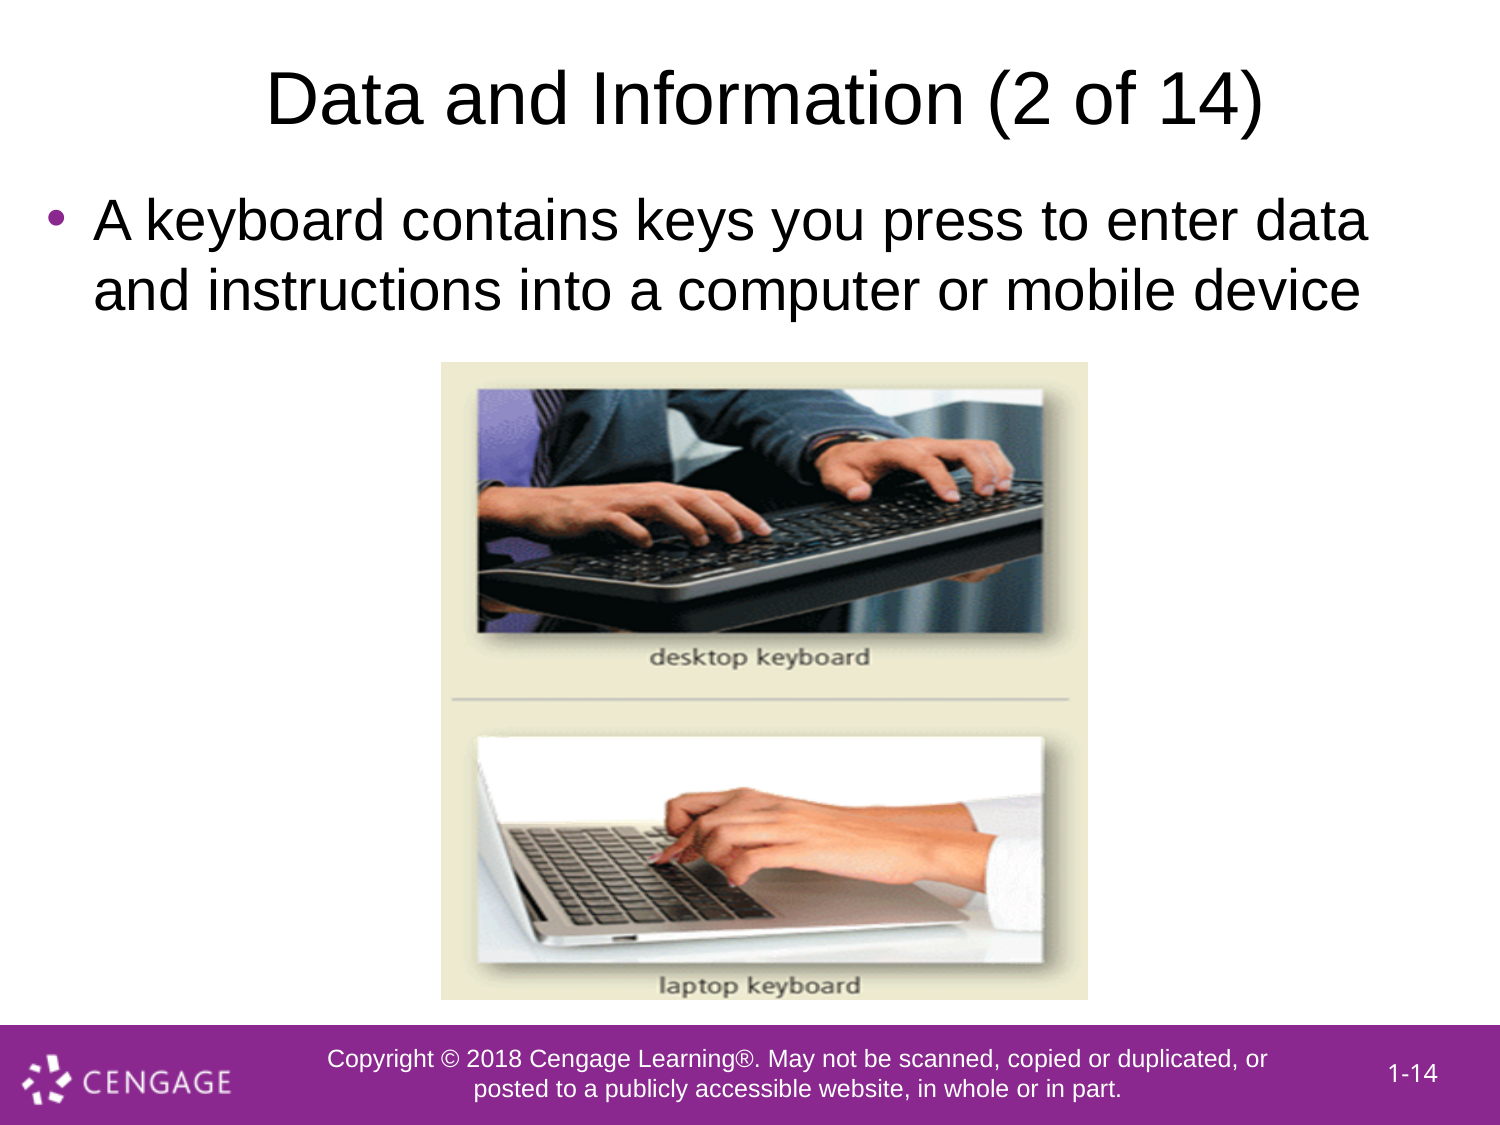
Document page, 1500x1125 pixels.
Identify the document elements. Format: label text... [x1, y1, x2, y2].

title Data and Information (2 of 14) [107, 12, 1425, 178]
picture [440, 362, 1088, 1000]
picture [12, 1045, 236, 1113]
list A keyboard contains keys you press to enter data and instructions into a computer or mobile device [31, 174, 1416, 375]
